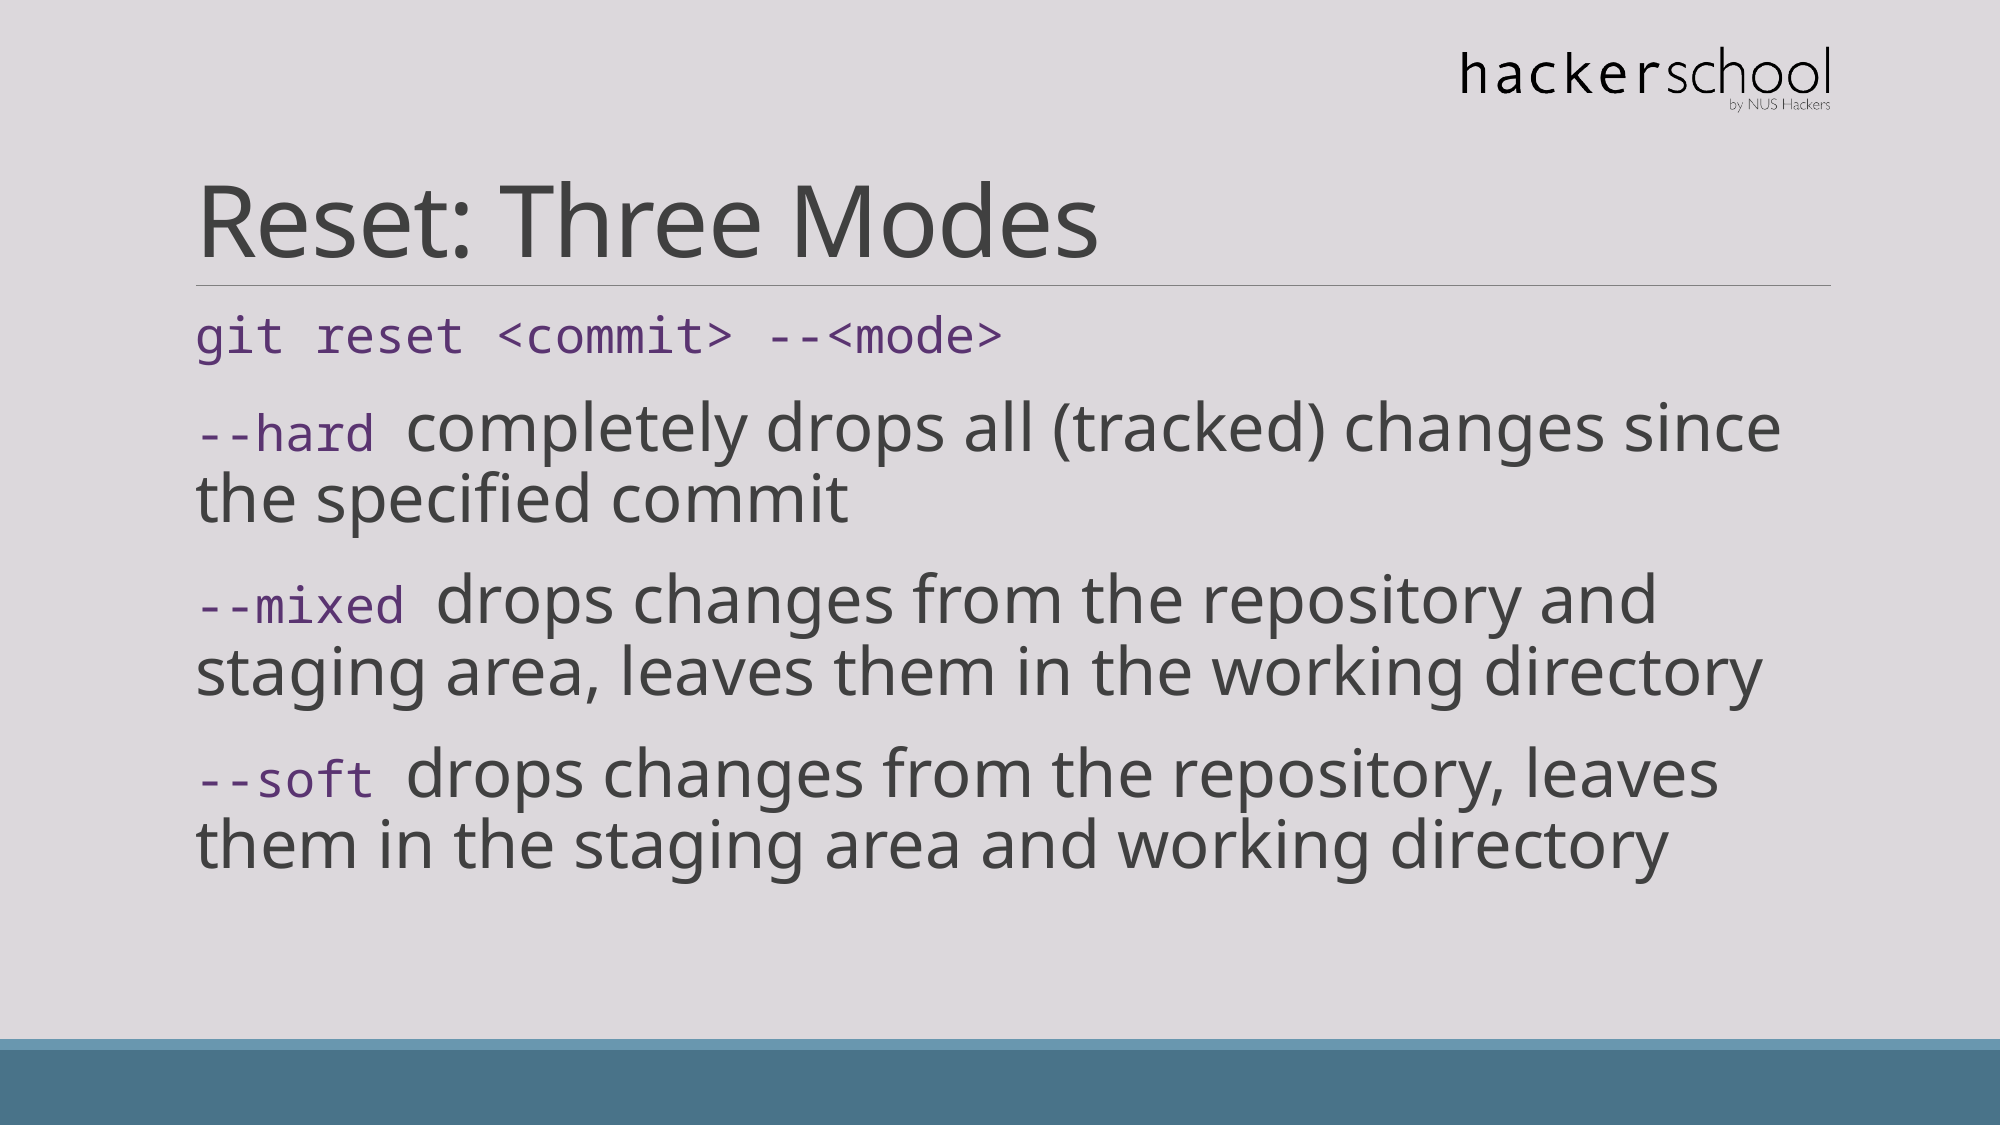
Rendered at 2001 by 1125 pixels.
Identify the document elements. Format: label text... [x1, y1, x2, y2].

title Reset: Three Modes [180, 47, 1830, 285]
list git reset <commit> --<mode> --hard completely drops all (tracked) changes since the specified commit --mixed drops changes from the repository and staging area, leaves them in the working directory --soft drops changes from the repository, leaves them in the staging area and working directory [180, 302, 1830, 963]
